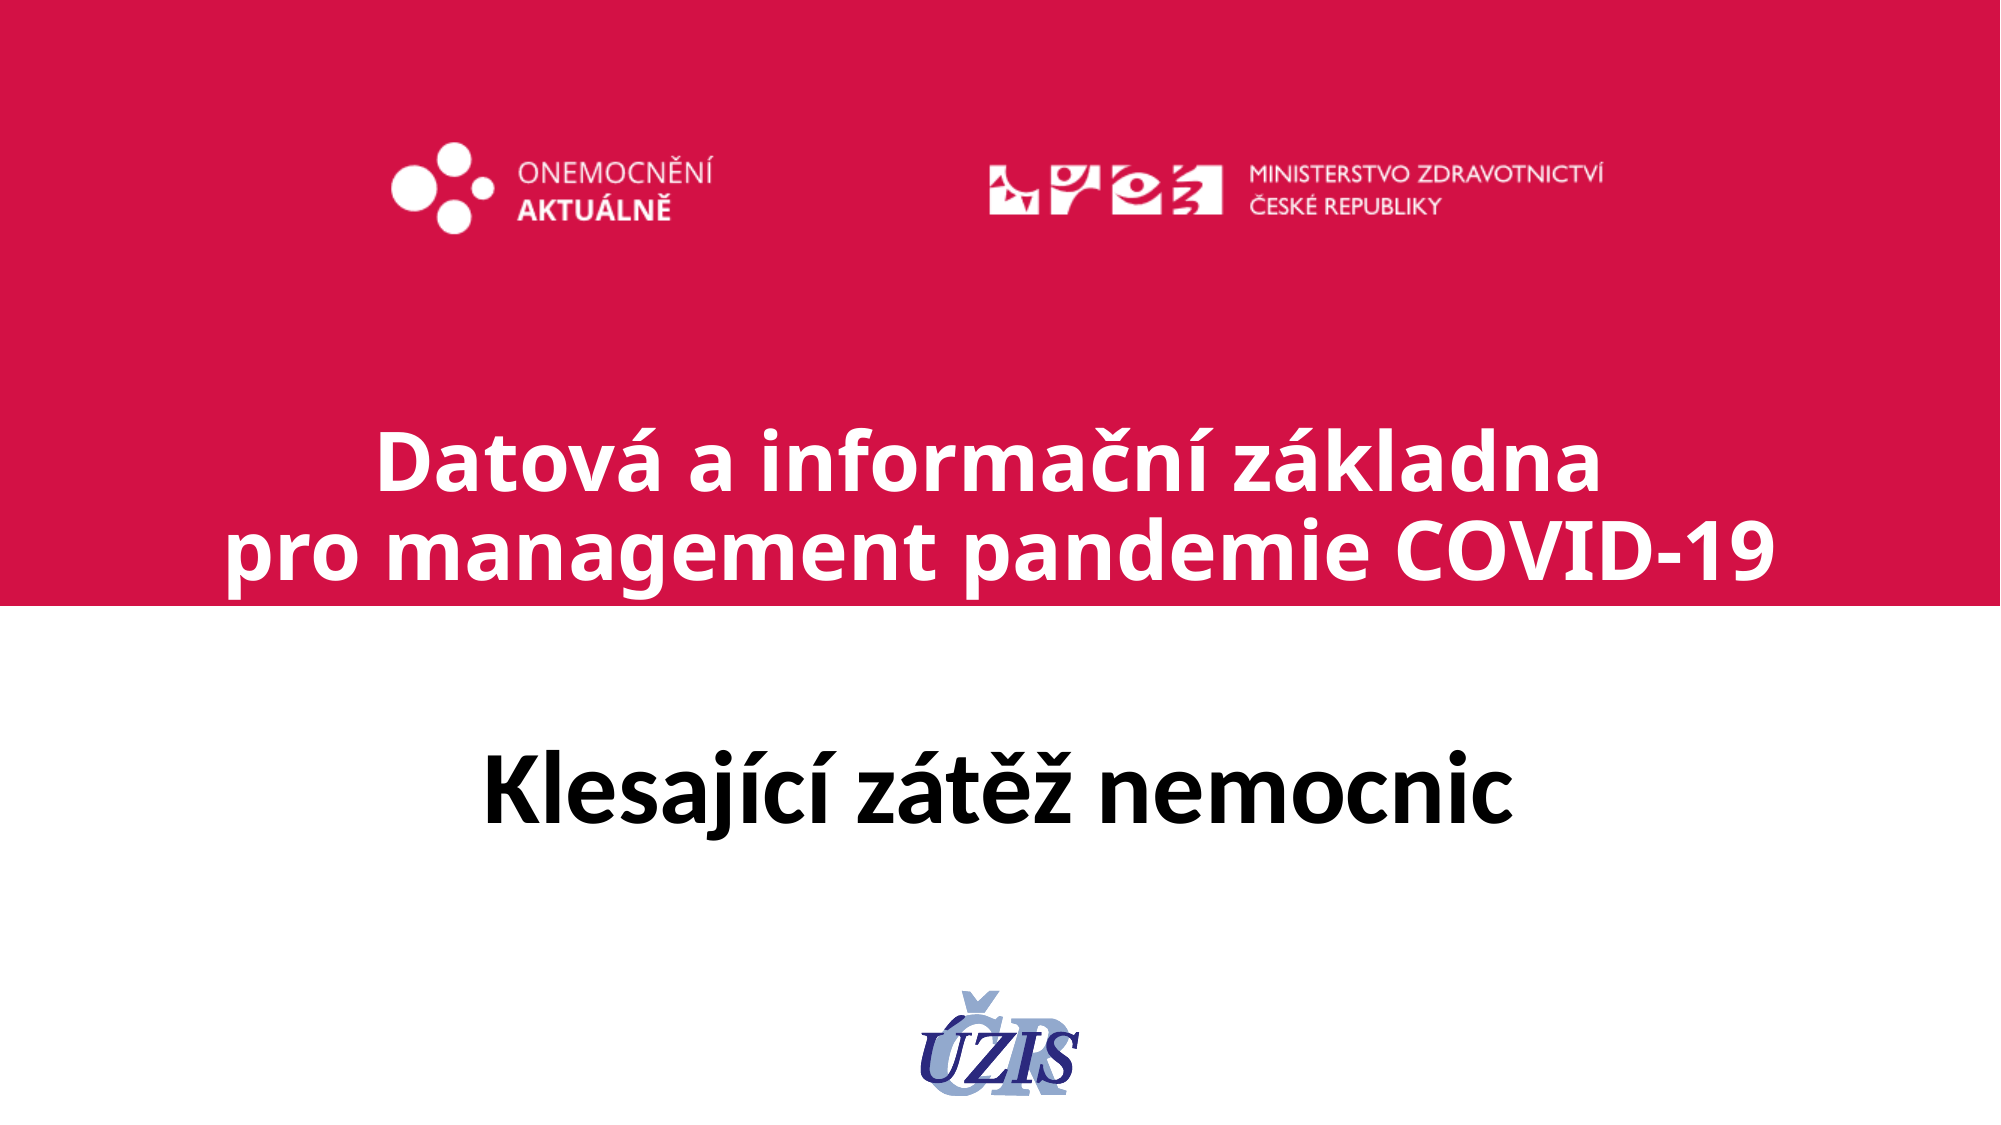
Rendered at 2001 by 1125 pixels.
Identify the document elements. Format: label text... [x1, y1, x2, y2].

subtitle Klesající zátěž nemocnic [48, 605, 1974, 973]
title Datová a informační základna pro management pandemie COVID-19 [0, 410, 2000, 606]
